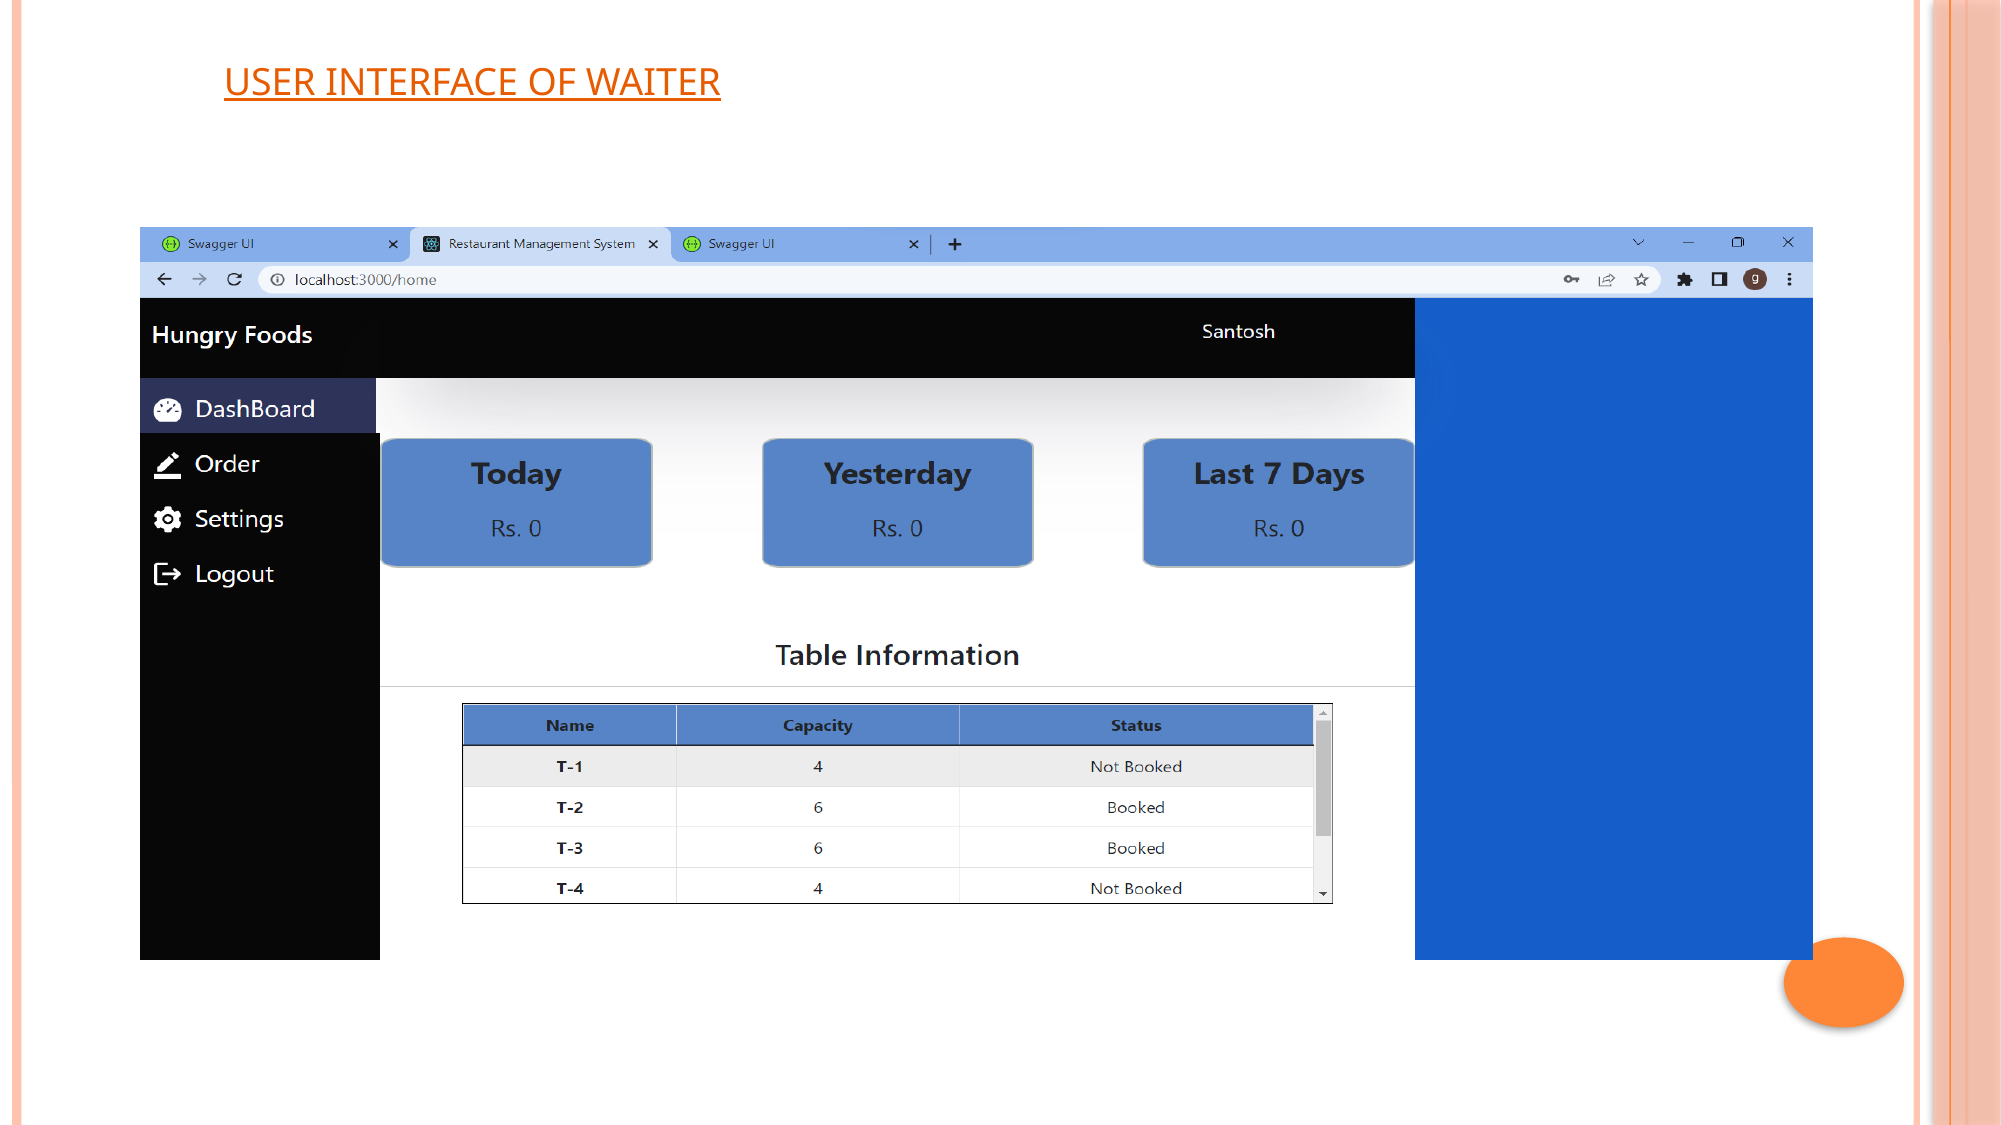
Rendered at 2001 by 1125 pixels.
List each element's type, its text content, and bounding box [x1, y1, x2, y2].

text_box USER INTERFACE OF WAITER [208, 50, 736, 111]
picture [139, 226, 1814, 961]
